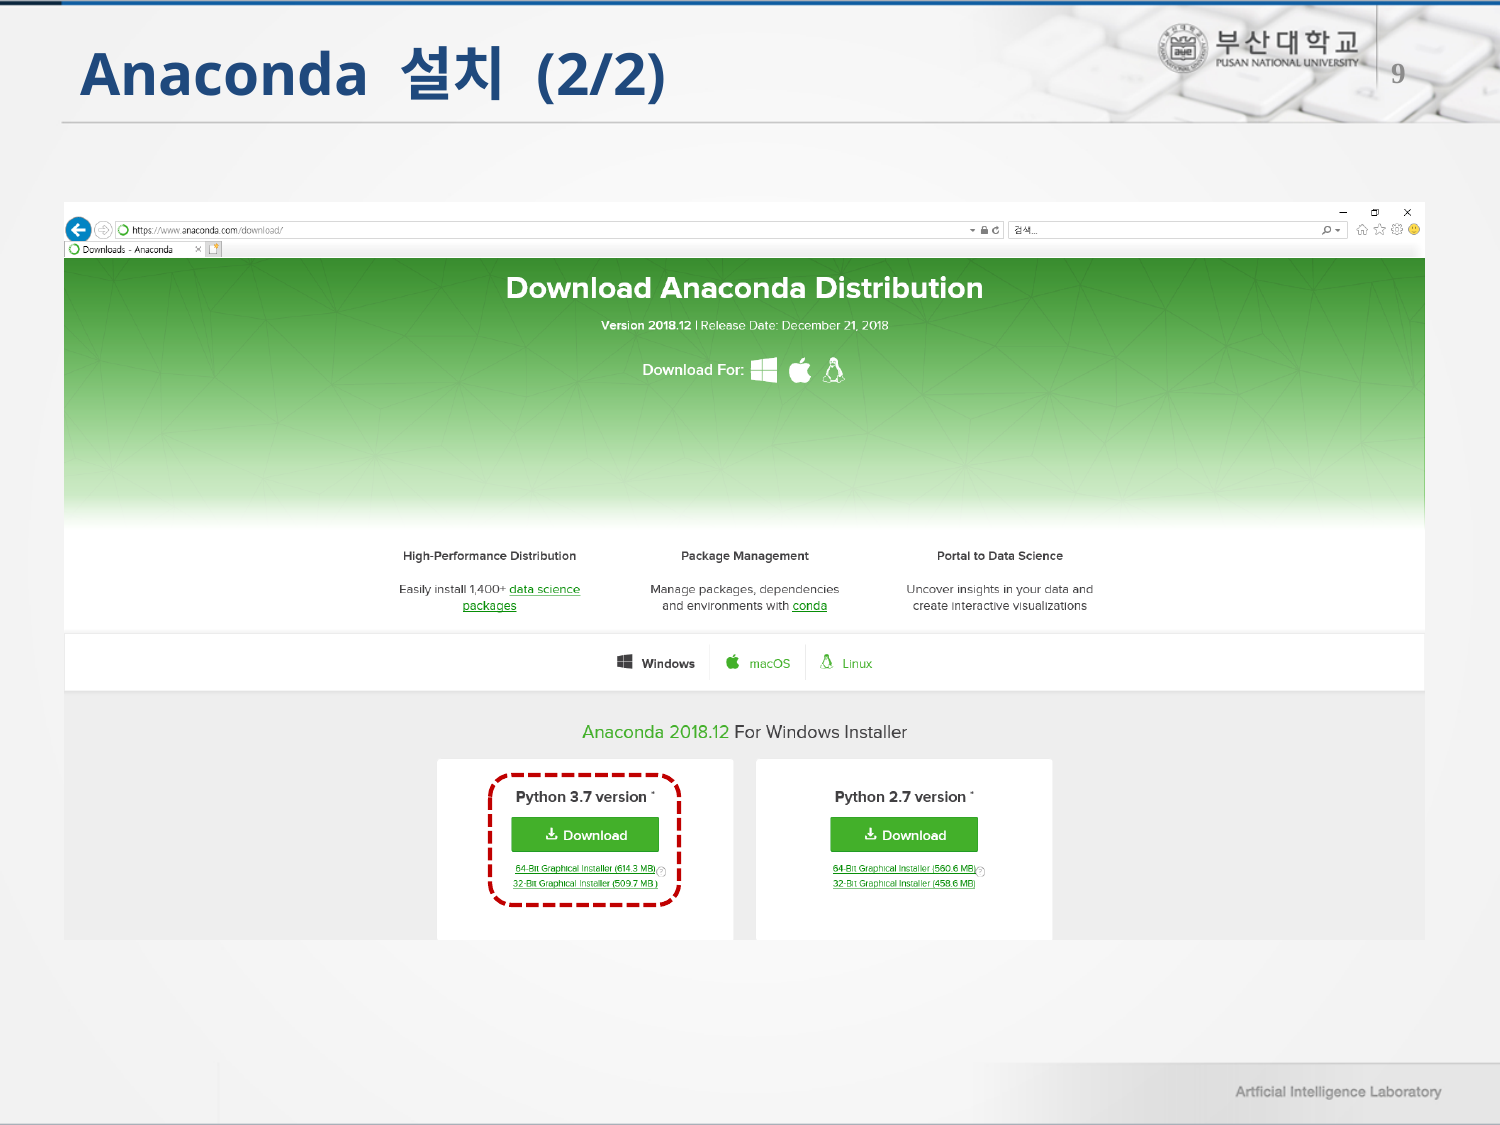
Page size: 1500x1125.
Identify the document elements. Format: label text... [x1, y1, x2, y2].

title Anaconda 설치 (2/2) [64, 30, 1152, 114]
slide_number 9 [1376, 30, 1461, 114]
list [64, 202, 1426, 940]
picture [0, 0, 1500, 1125]
